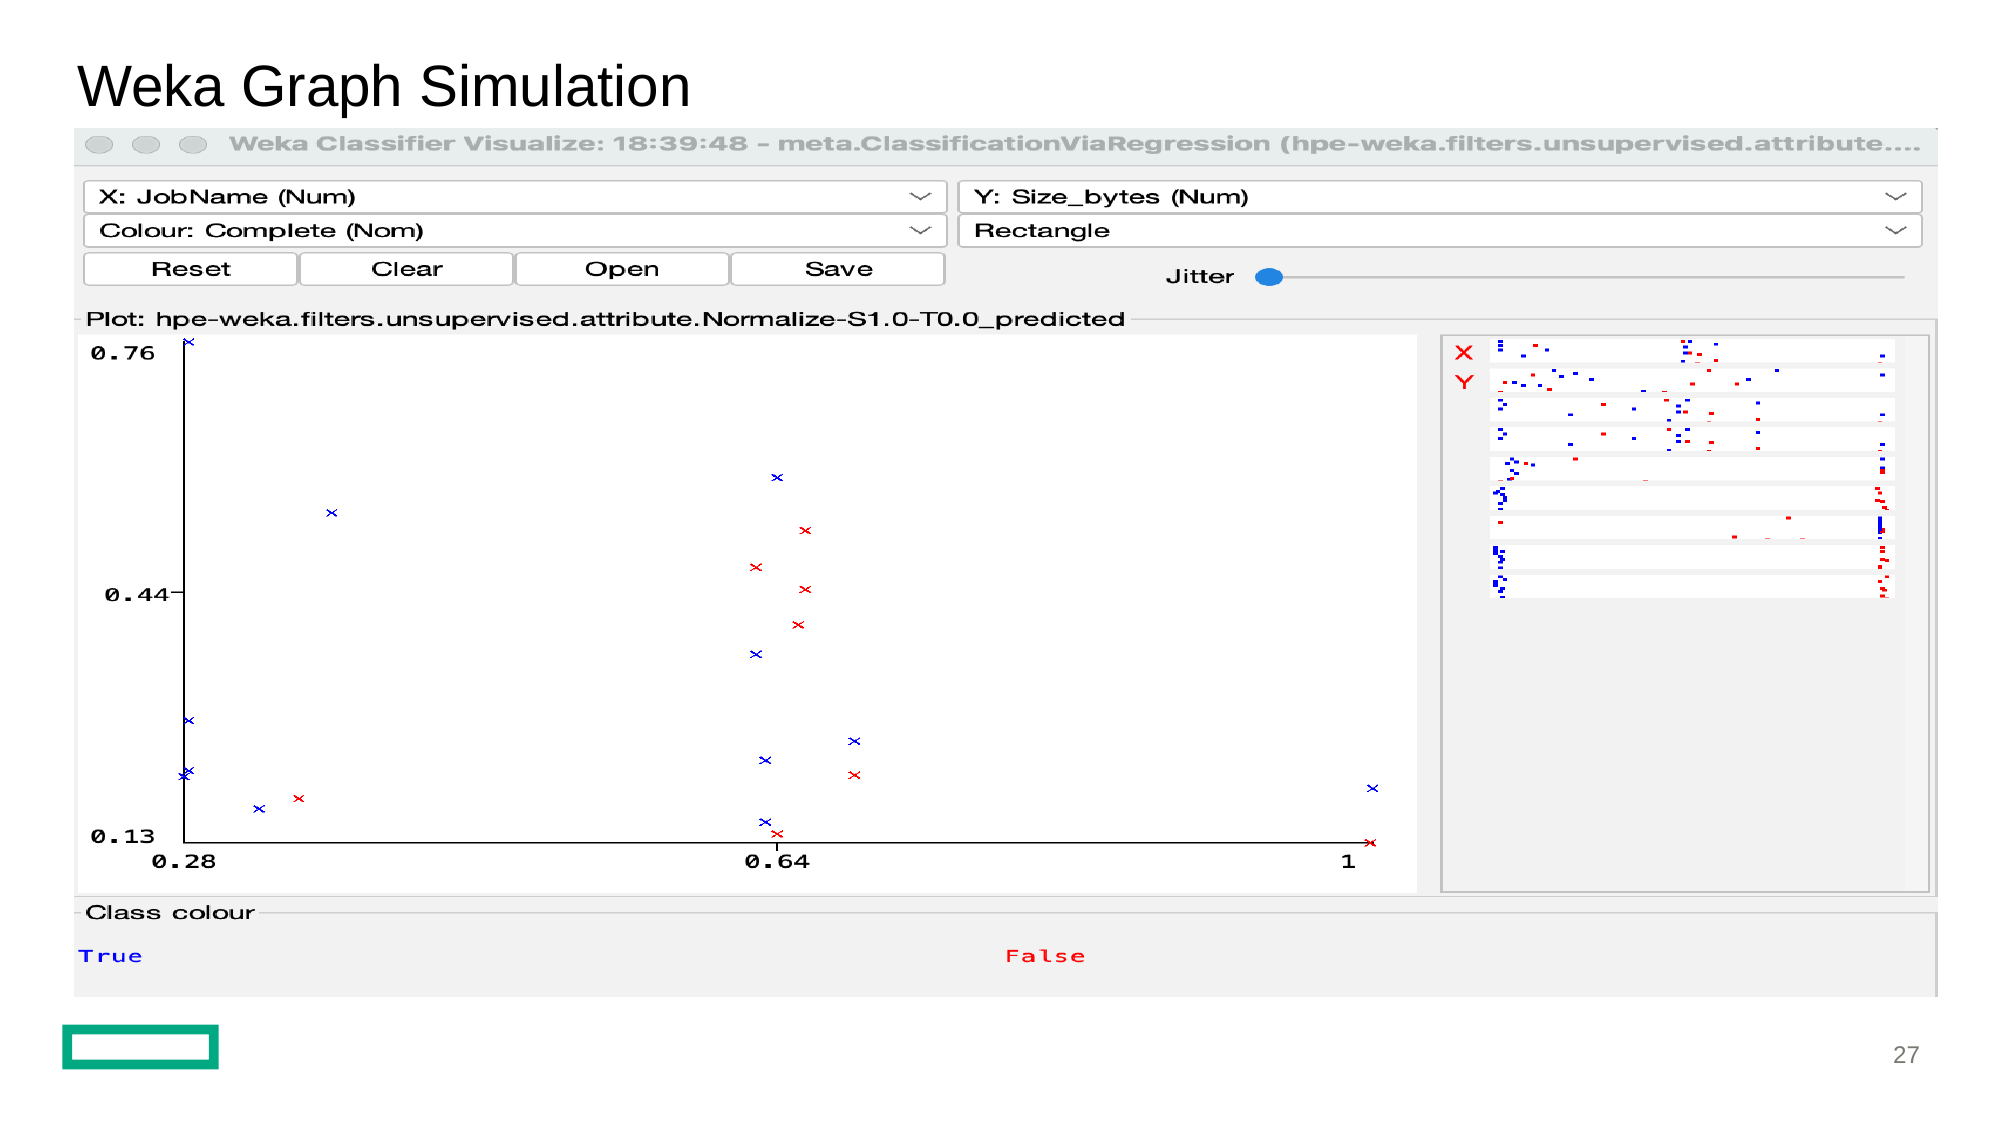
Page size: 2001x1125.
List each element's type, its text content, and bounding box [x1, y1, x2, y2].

title Weka Graph Simulation [62, 25, 1926, 151]
slide_number ‹#› [1853, 1019, 1974, 1106]
picture [73, 128, 1938, 997]
